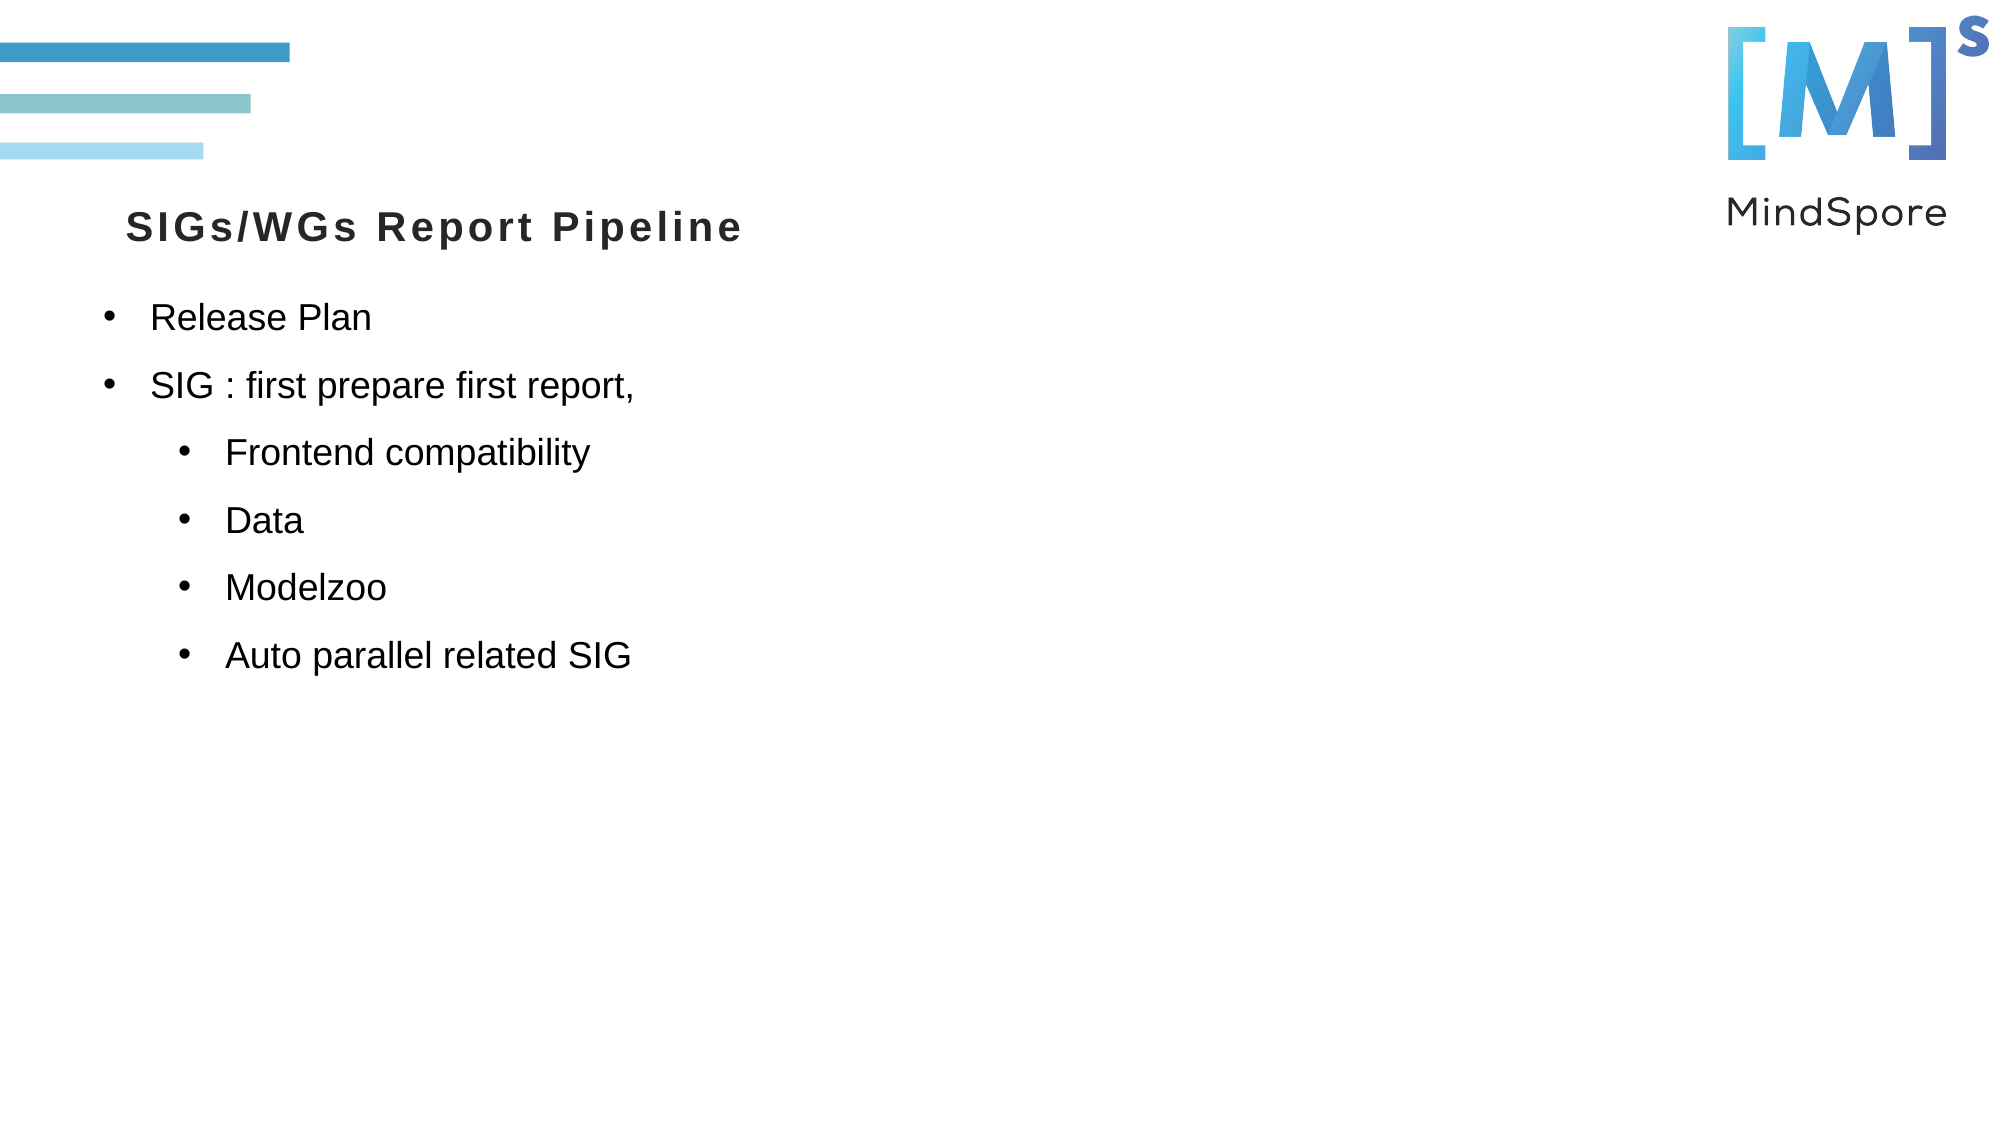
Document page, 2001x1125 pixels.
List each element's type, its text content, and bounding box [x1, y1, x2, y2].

text_box [0, 93, 252, 114]
text_box Release Plan SIG : first prepare first report, Frontend compatibility Data Modelzoo Auto parallel related SIG [88, 263, 1892, 796]
text_box [0, 142, 110, 160]
text_box [0, 42, 291, 63]
text_box SIGs/WGs Report Pipeline [110, 101, 922, 263]
picture [1714, 9, 1989, 241]
